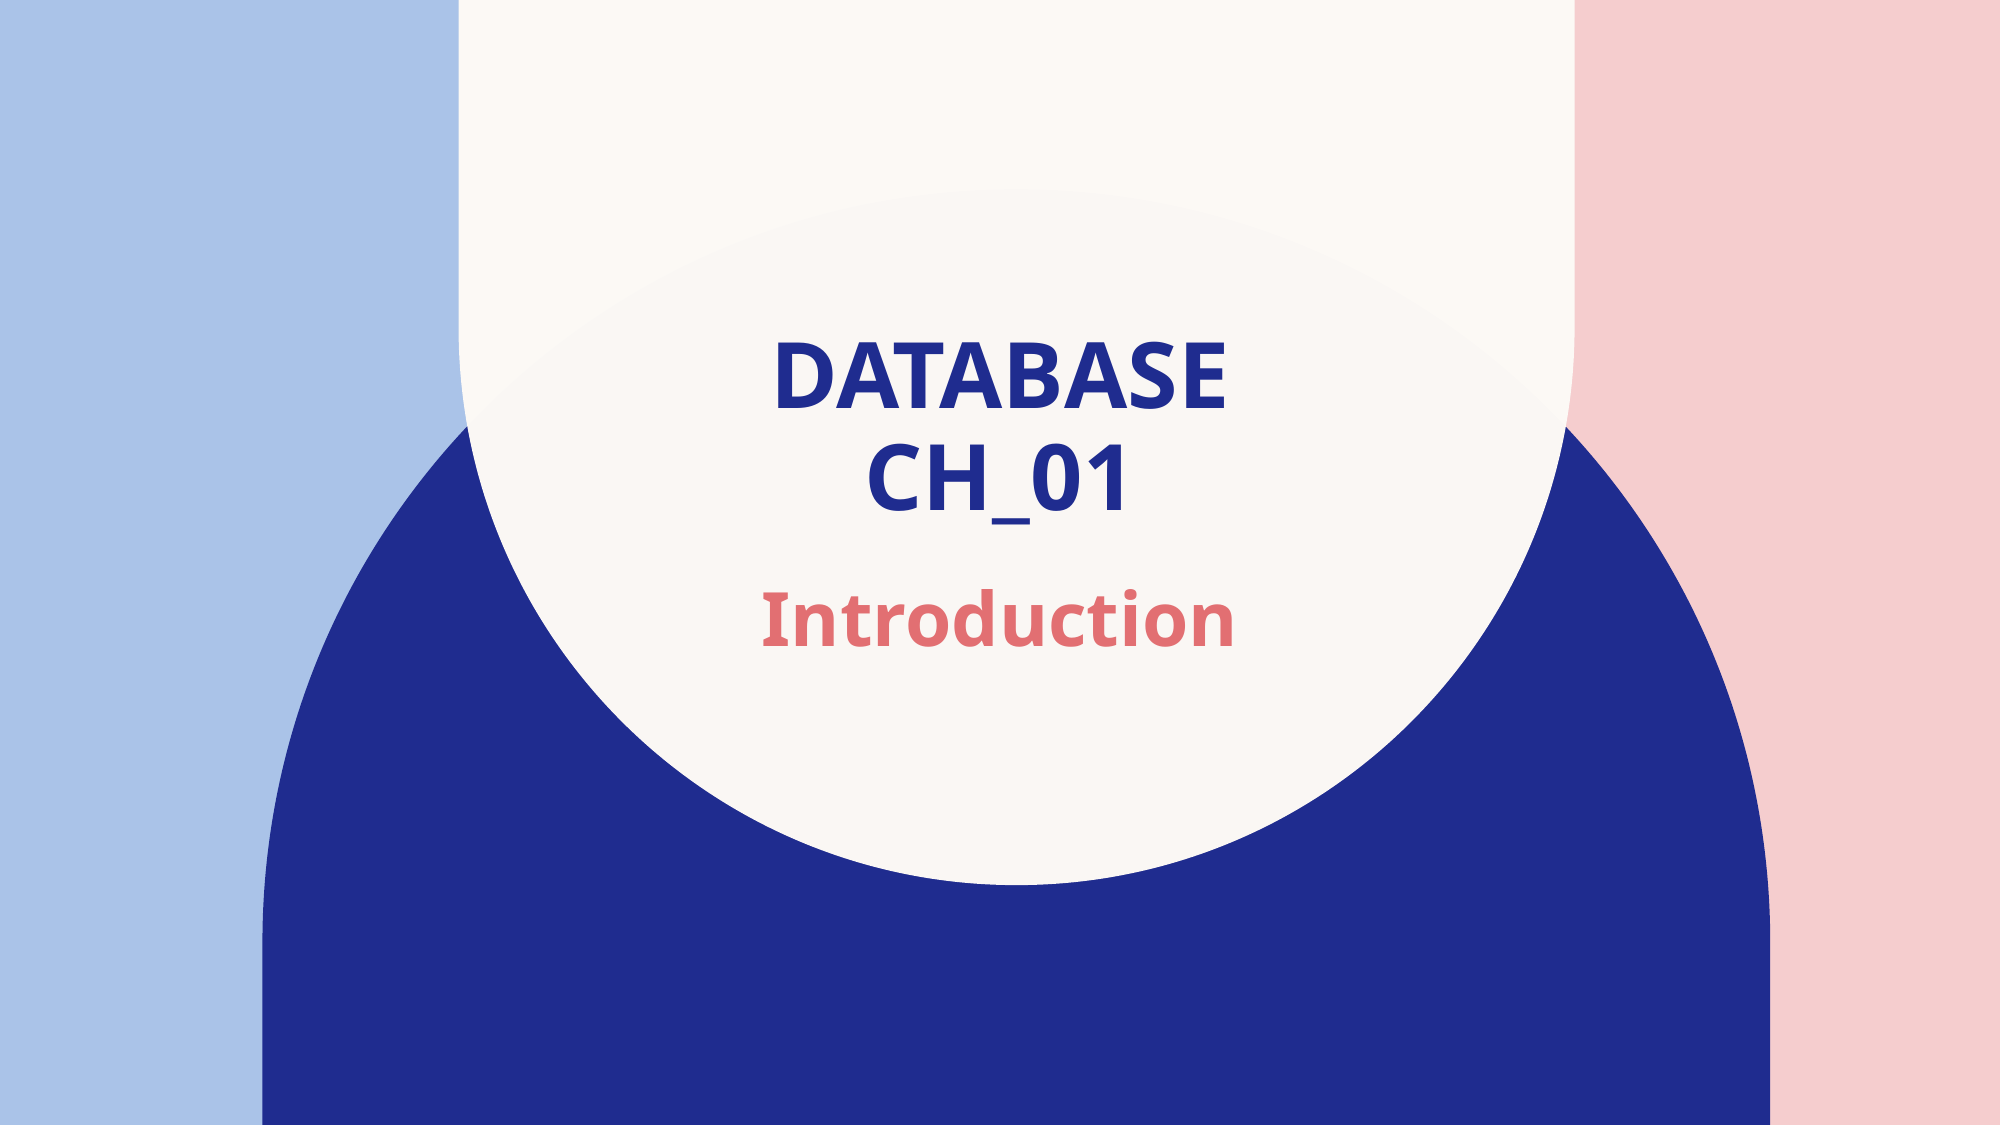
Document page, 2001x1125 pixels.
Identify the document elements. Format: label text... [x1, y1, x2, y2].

title Database ch_01 [558, 325, 1442, 527]
subtitle Introduction [713, 571, 1287, 716]
